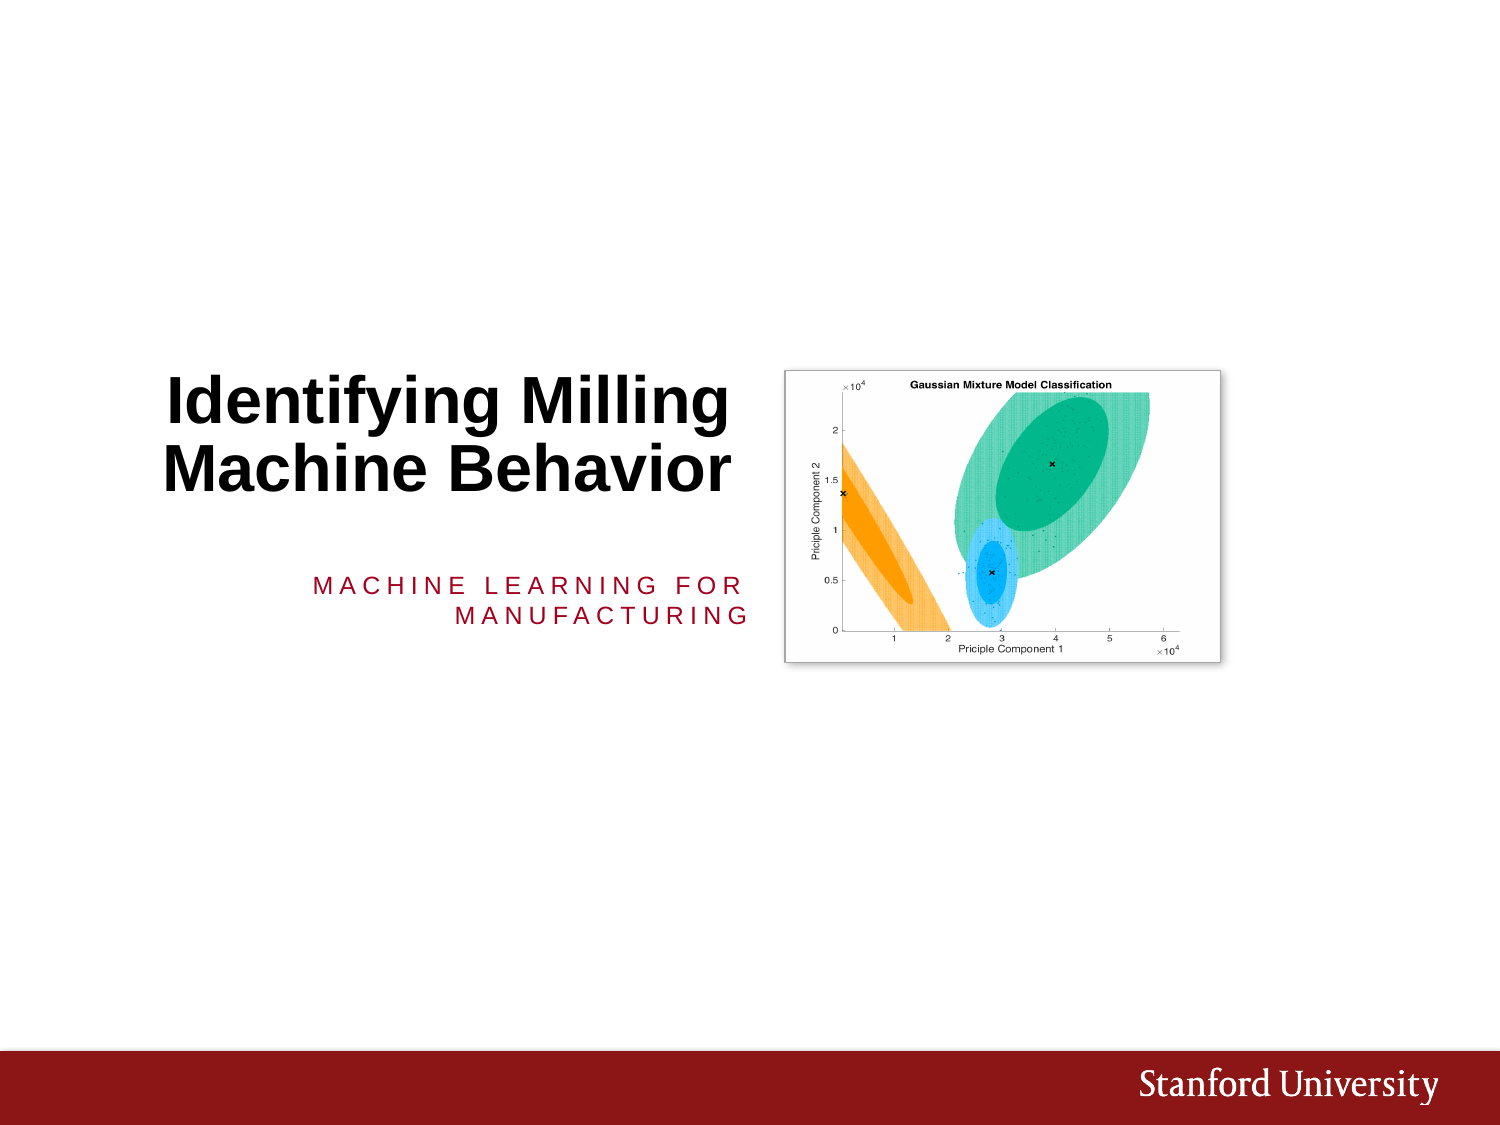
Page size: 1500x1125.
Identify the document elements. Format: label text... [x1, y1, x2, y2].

list Machine Learning For Manufacturing [263, 562, 748, 767]
picture [785, 370, 1221, 663]
title Identifying Milling Machine Behavior [155, 310, 748, 513]
